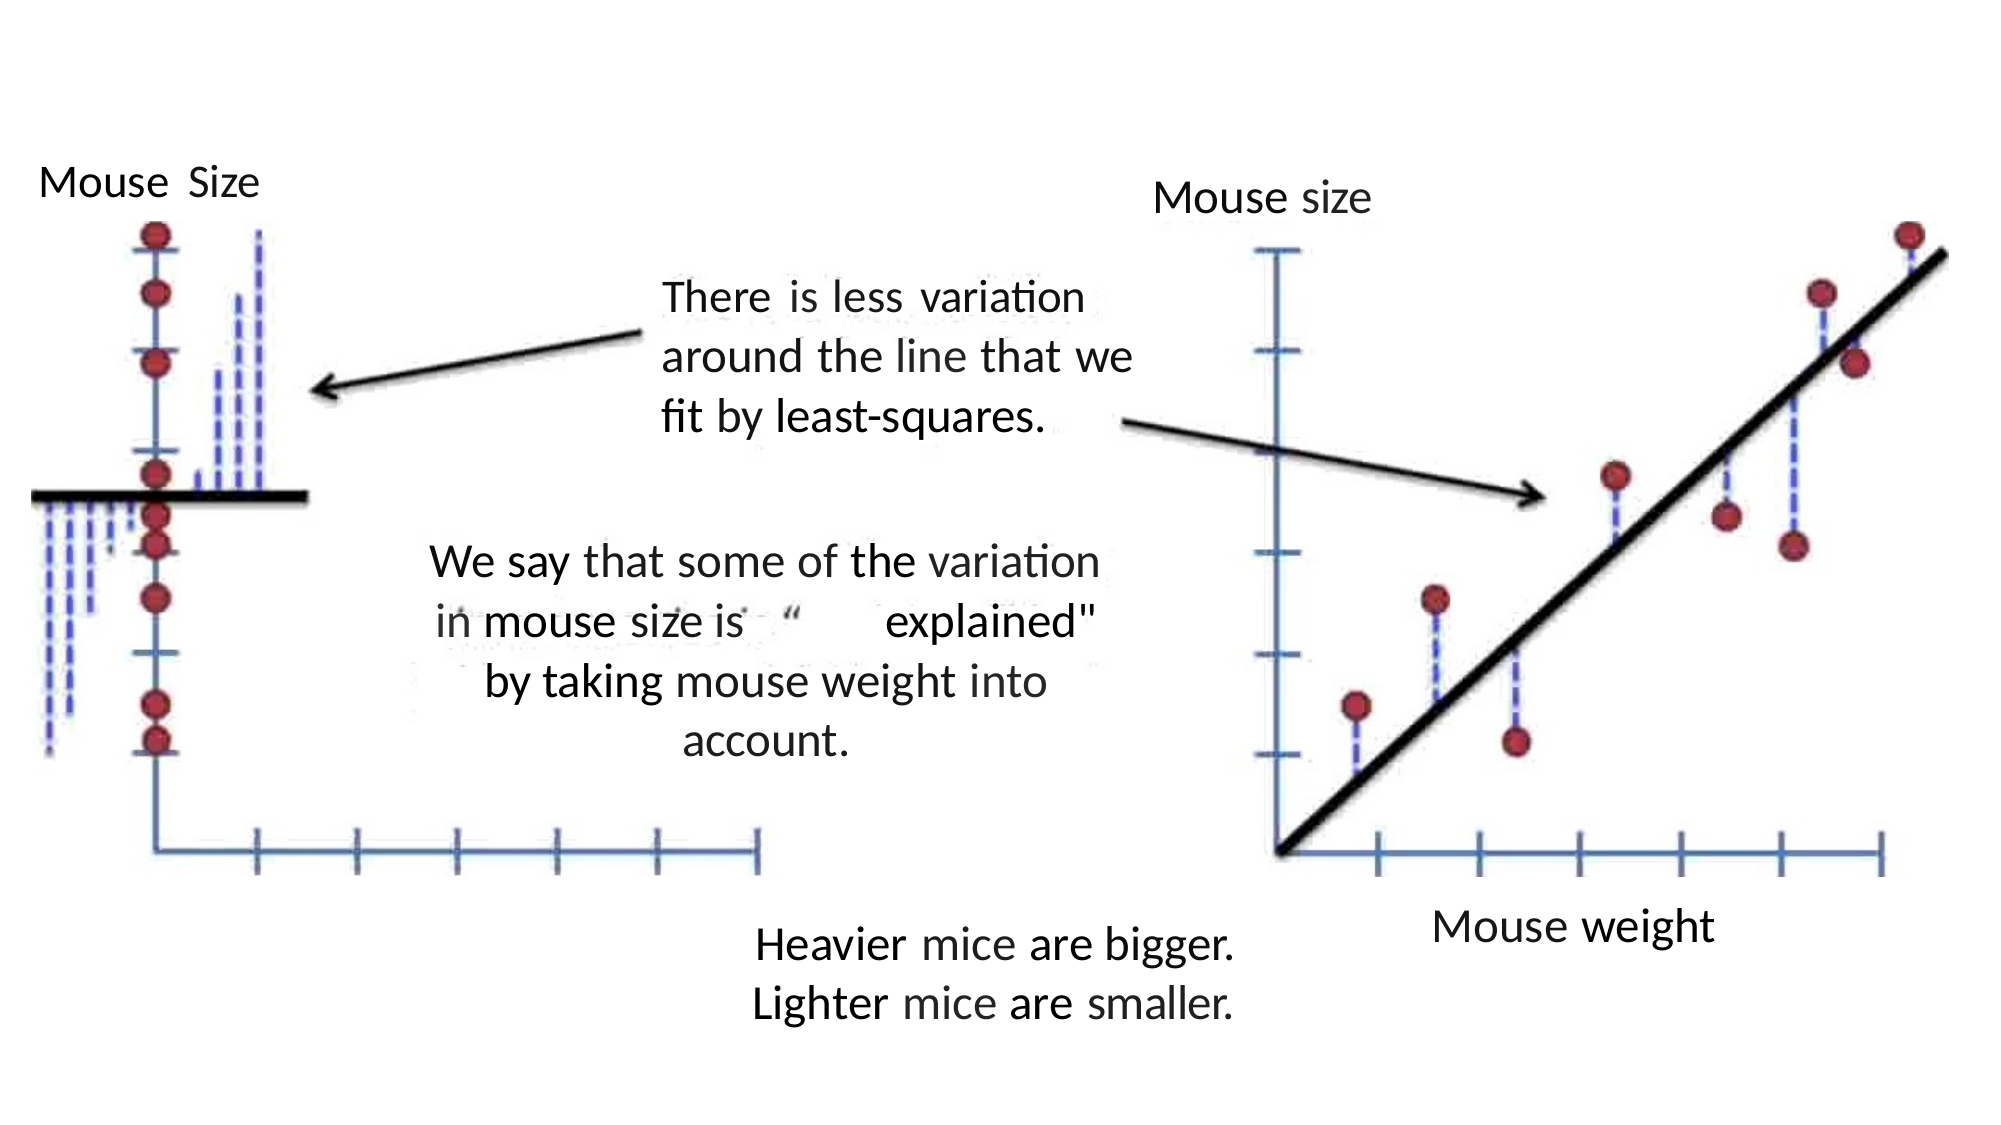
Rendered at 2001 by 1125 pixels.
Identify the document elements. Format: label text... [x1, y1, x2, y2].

text_box Heavier mice are bigger. Lighter mice are smaller. [750, 909, 1245, 1029]
text_box Mouse size [1149, 162, 1378, 221]
title Mouse Size [36, 148, 264, 221]
text_box Mouse weight [1429, 892, 1722, 953]
picture [30, 221, 1949, 877]
